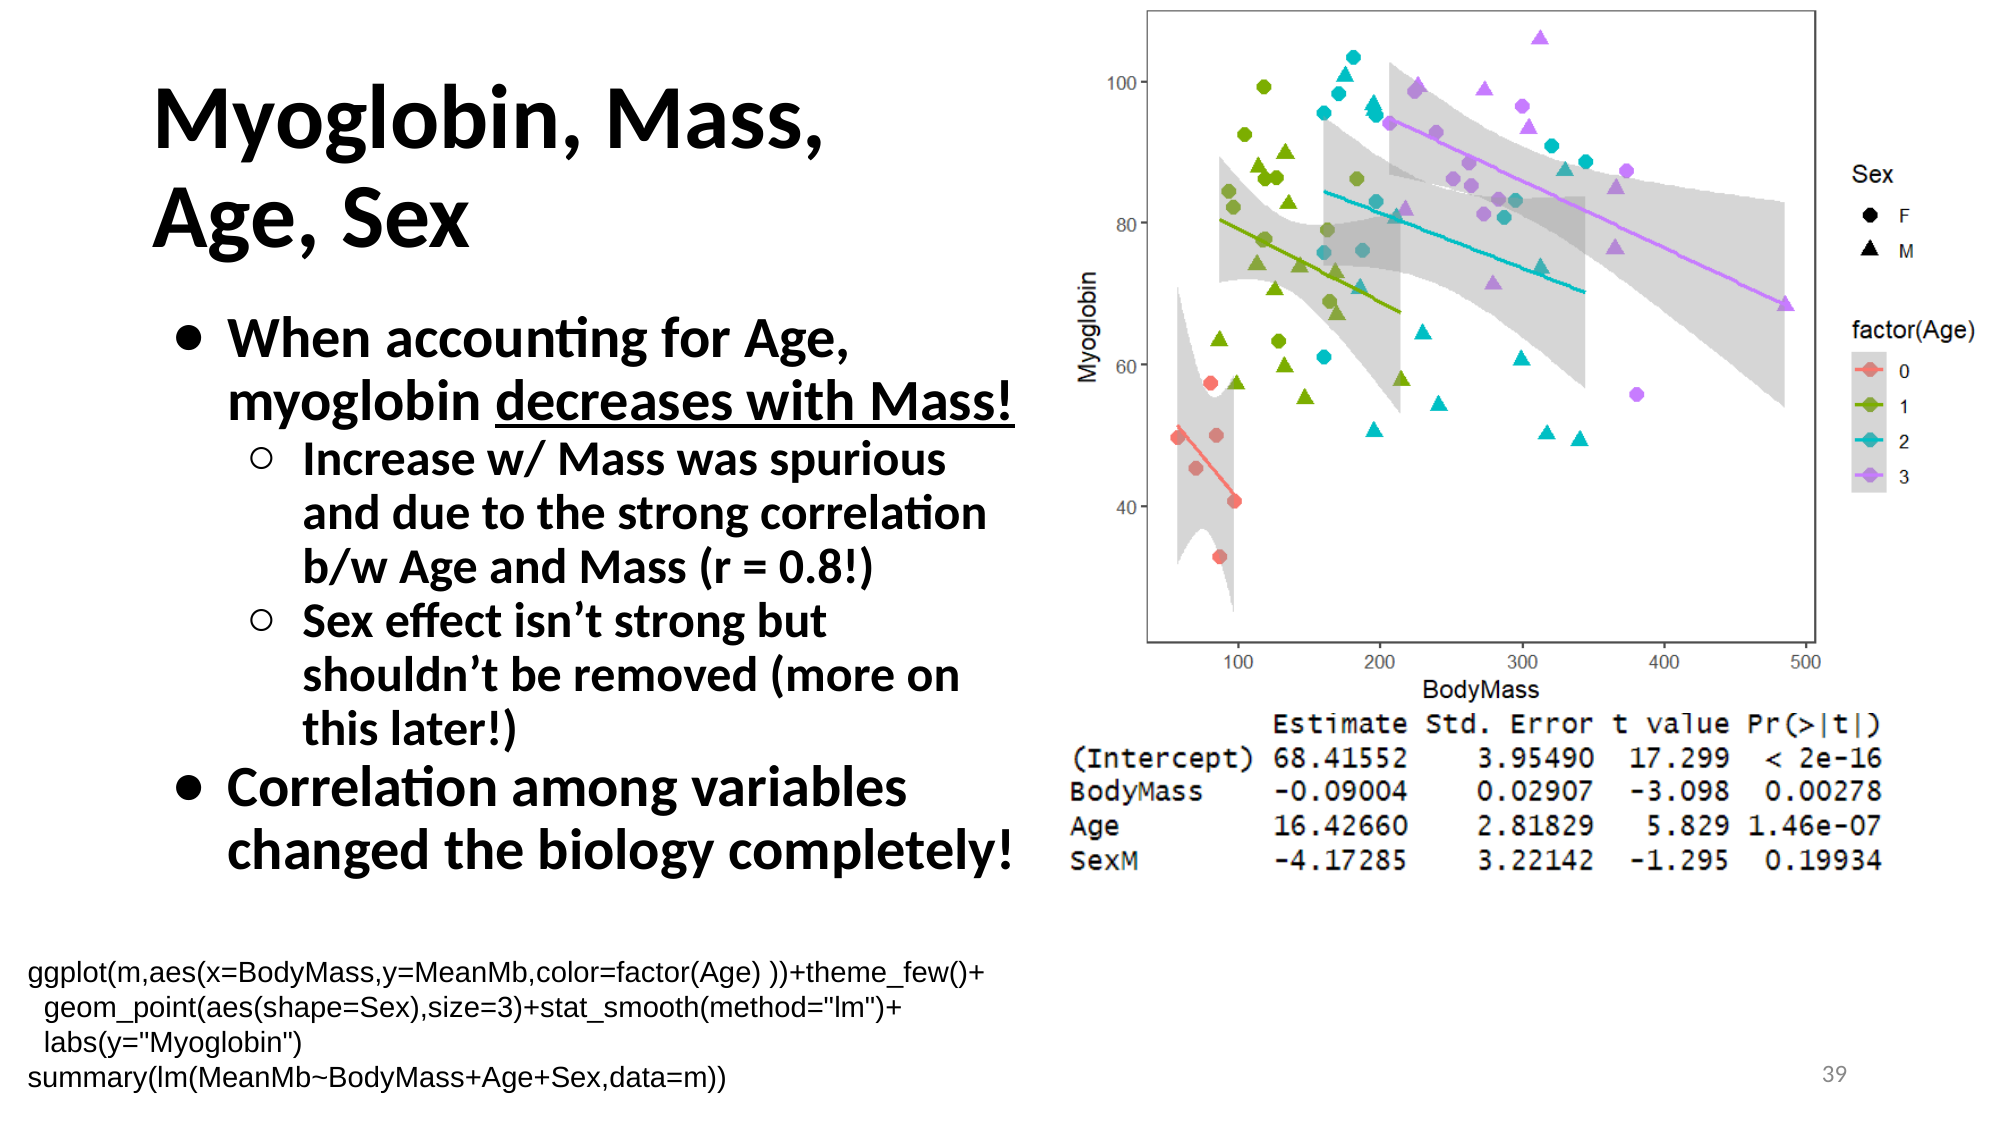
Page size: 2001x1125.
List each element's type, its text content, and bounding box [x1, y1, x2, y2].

title Myoglobin, Mass, Age, Sex [137, 59, 1058, 278]
picture [1063, 0, 2000, 875]
text_box ggplot(m,aes(x=BodyMass,y=MeanMb,color=factor(Age) ))+theme_few()+ geom_point(aes(shape=Sex),size=3)+stat_smooth(method="lm")+ labs(y="Myoglobin") summary(lm(MeanMb~BodyMass+Age+Sex,data=m)) [12, 938, 1072, 1109]
slide_number ‹#› [1412, 1042, 1863, 1103]
list When accounting for Age, myoglobin decreases with Mass! Increase w/ Mass was spurious and due to the strong correlation b/w Age and Mass (r = 0.8!) Sex effect isn’t strong but shouldn’t be removed (more on this later!) Correlation among variables changed the biology completely! [137, 299, 1047, 938]
